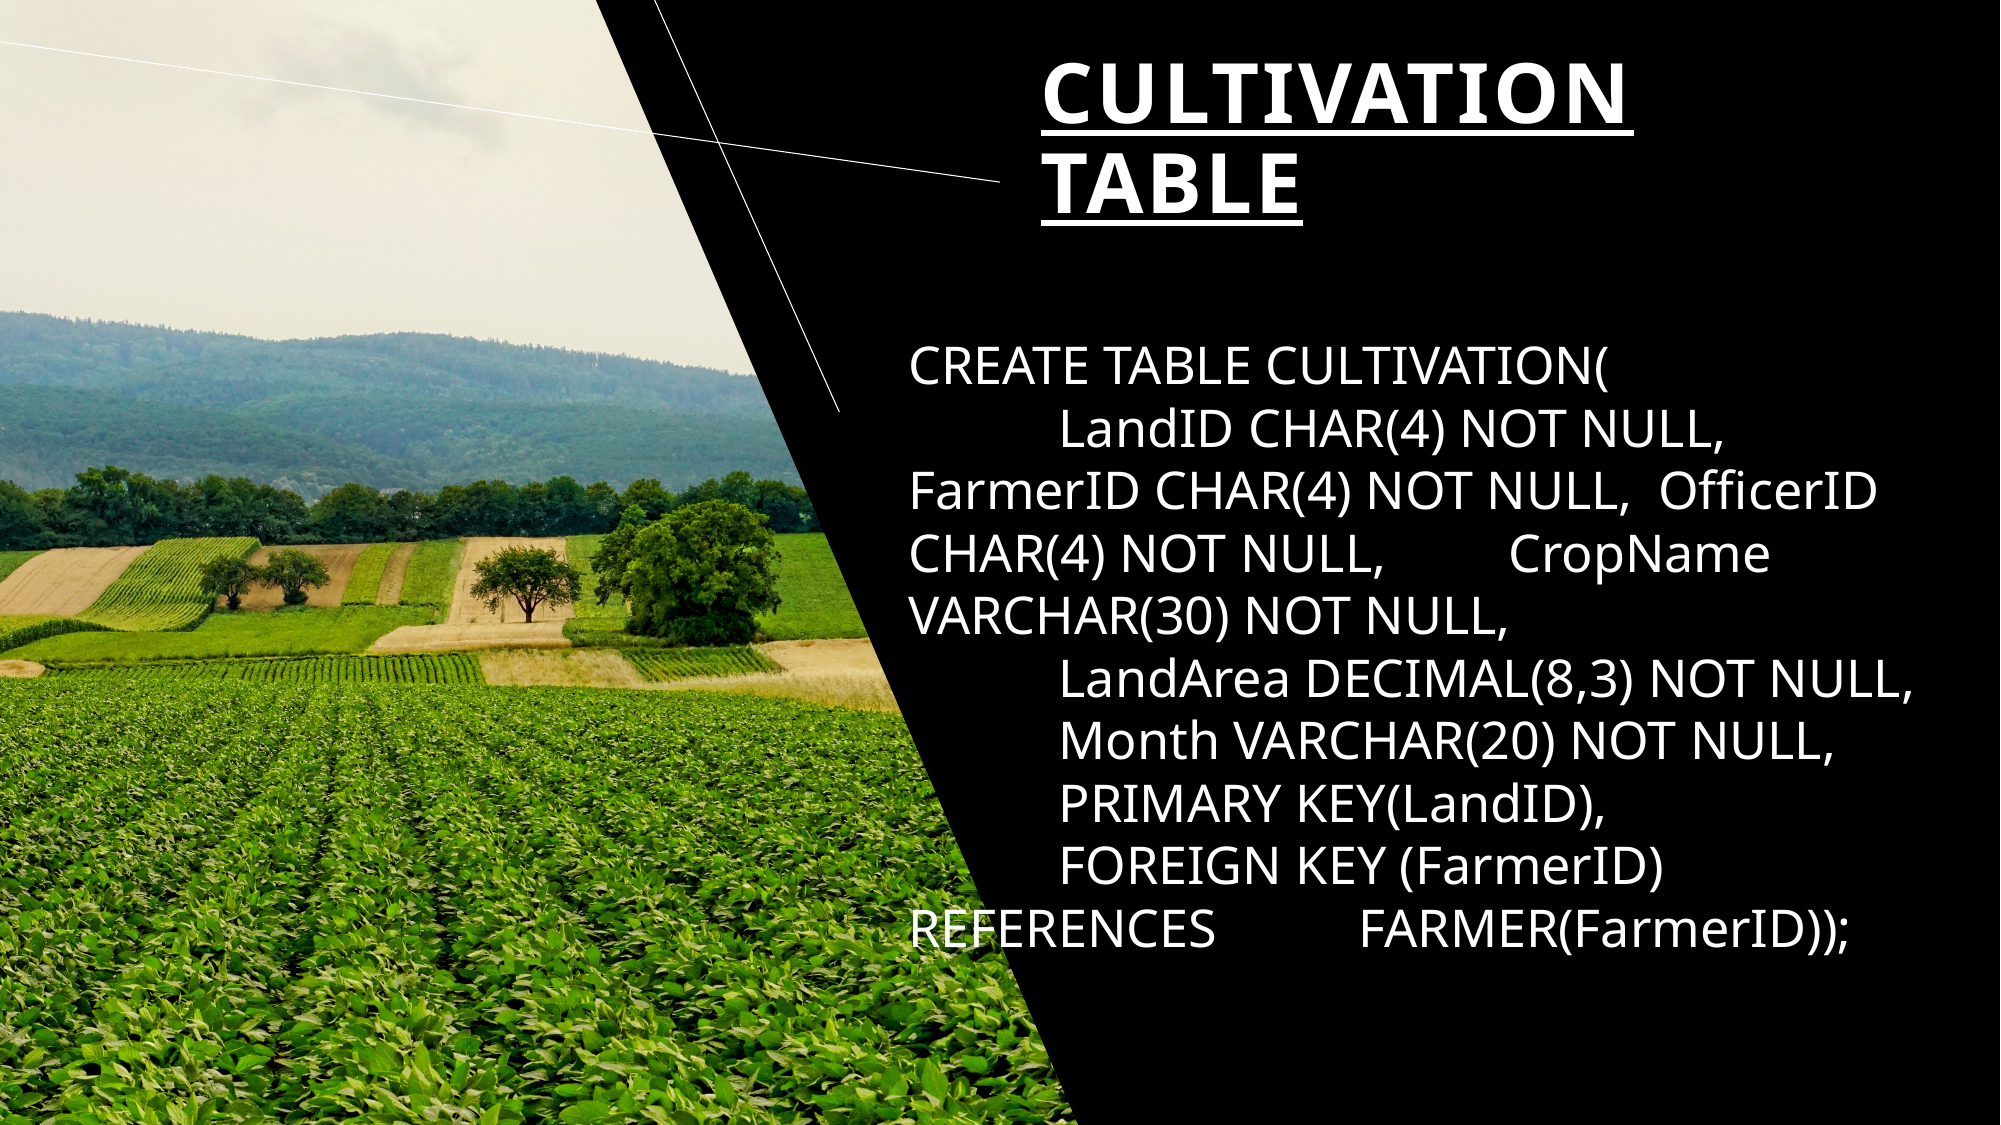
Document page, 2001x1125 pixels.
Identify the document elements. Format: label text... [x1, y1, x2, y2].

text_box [0, 41, 1000, 183]
text_box CREATE TABLE CULTIVATION( LandID CHAR(4) NOT NULL, FarmerID CHAR(4) NOT NULL, OfficerID CHAR(4) NOT NULL, CropName VARCHAR(30) NOT NULL, LandArea DECIMAL(8,3) NOT NULL, Month VARCHAR(20) NOT NULL, PRIMARY KEY(LandID), FOREIGN KEY (FarmerID) REFERENCES FARMER(FarmerID)); [1079, 325, 1942, 965]
picture [0, 0, 1079, 1125]
title Cultivation Table [1079, 85, 1871, 239]
